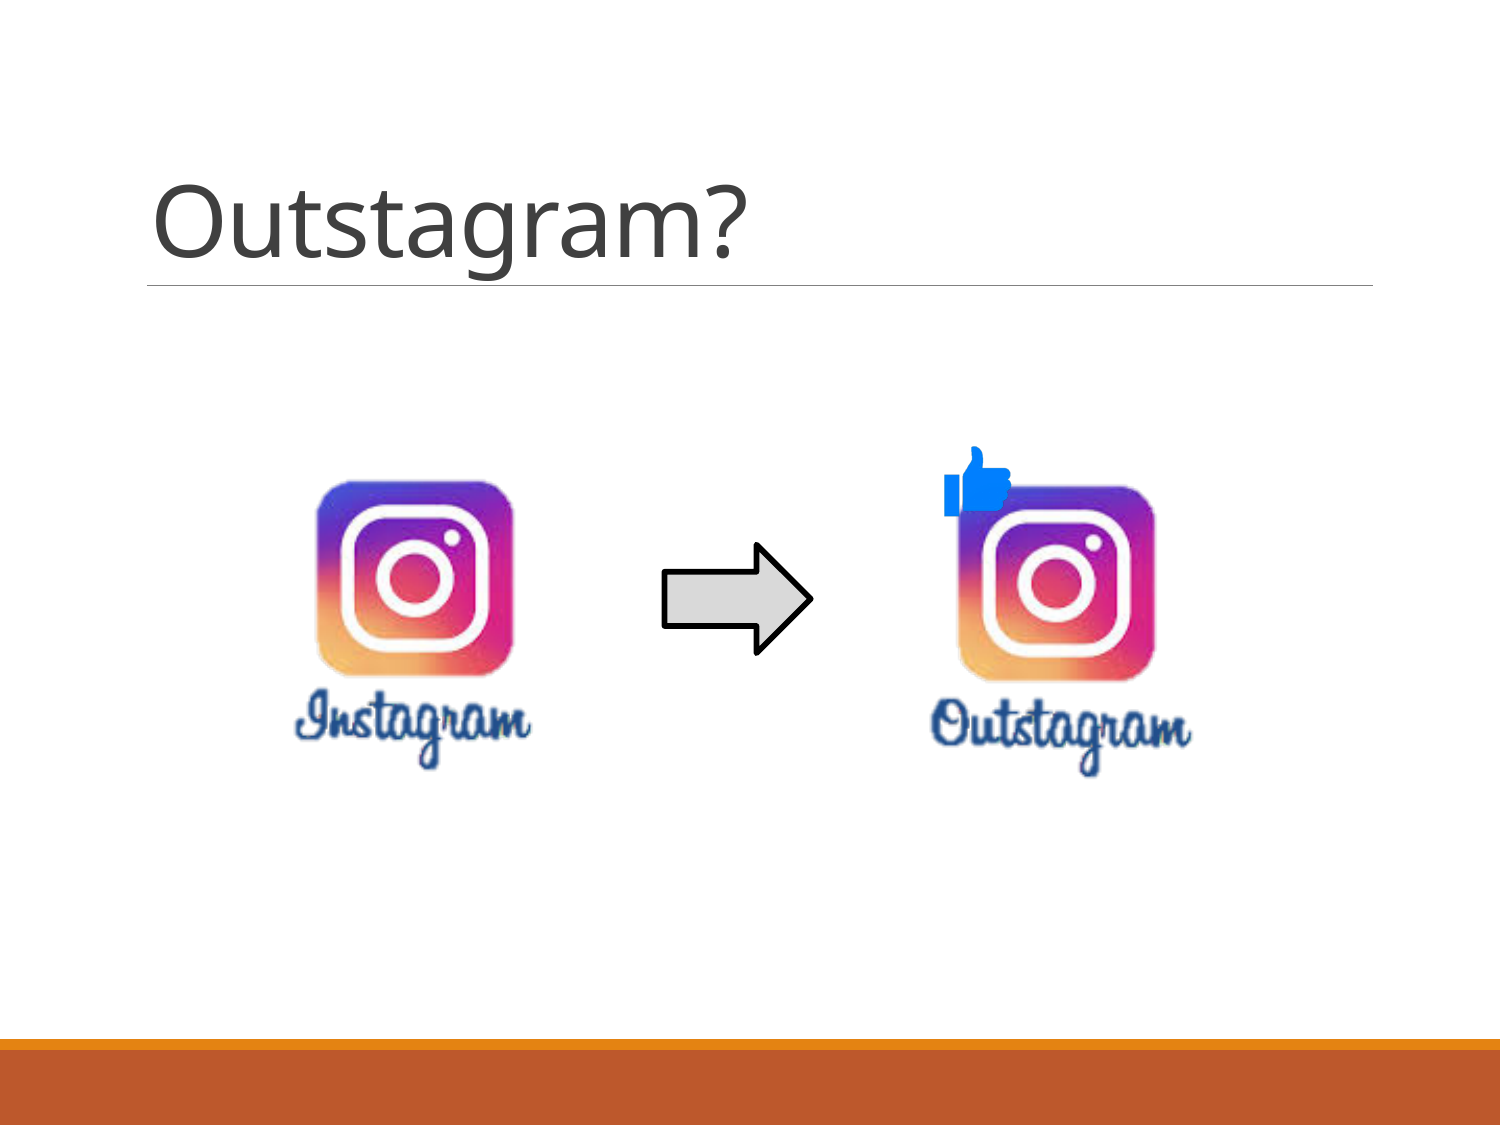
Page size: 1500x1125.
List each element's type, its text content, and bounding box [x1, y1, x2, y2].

picture [923, 429, 1204, 788]
text_box [663, 543, 812, 655]
title Outstagram? [135, 47, 1373, 285]
picture [286, 459, 538, 776]
